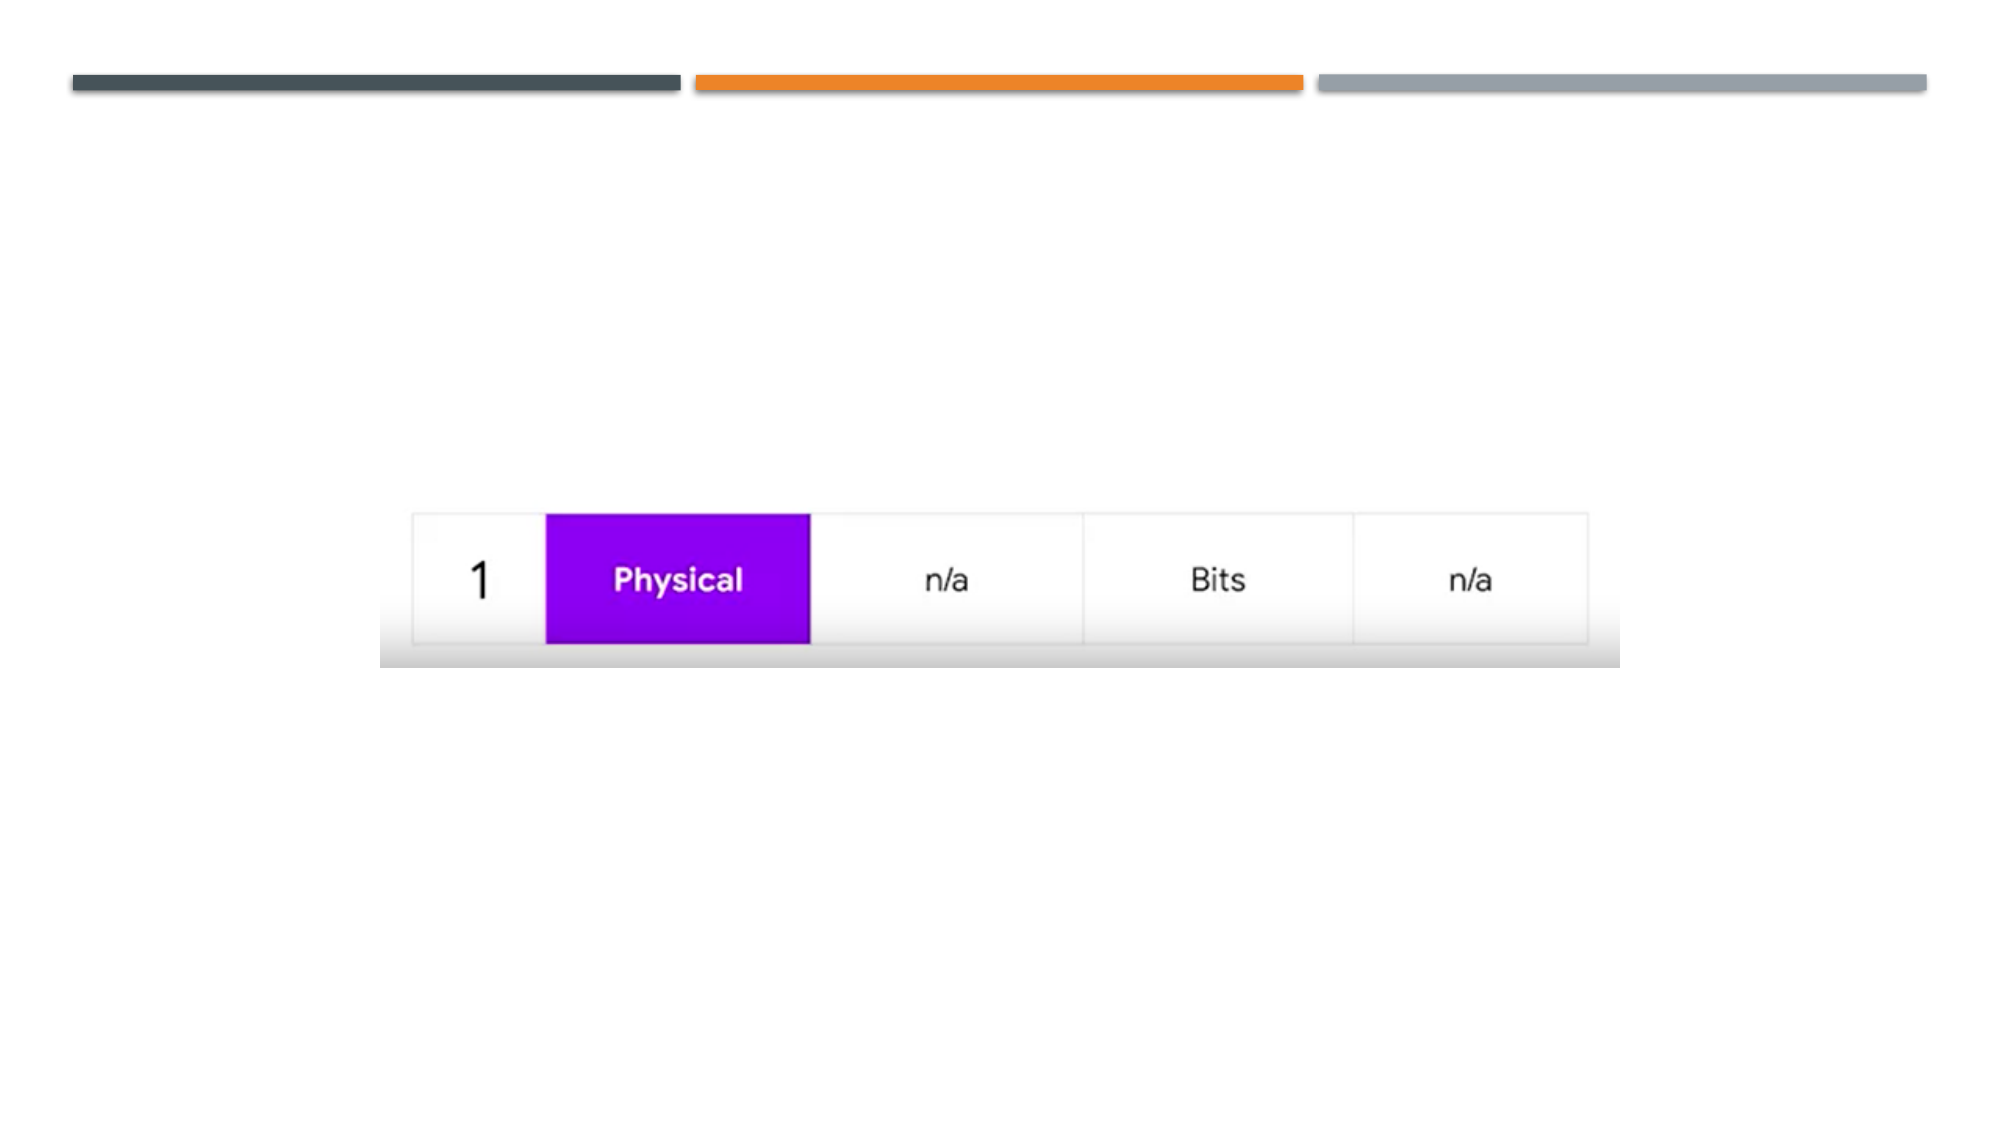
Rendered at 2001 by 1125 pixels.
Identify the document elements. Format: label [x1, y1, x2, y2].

picture [379, 456, 1621, 669]
